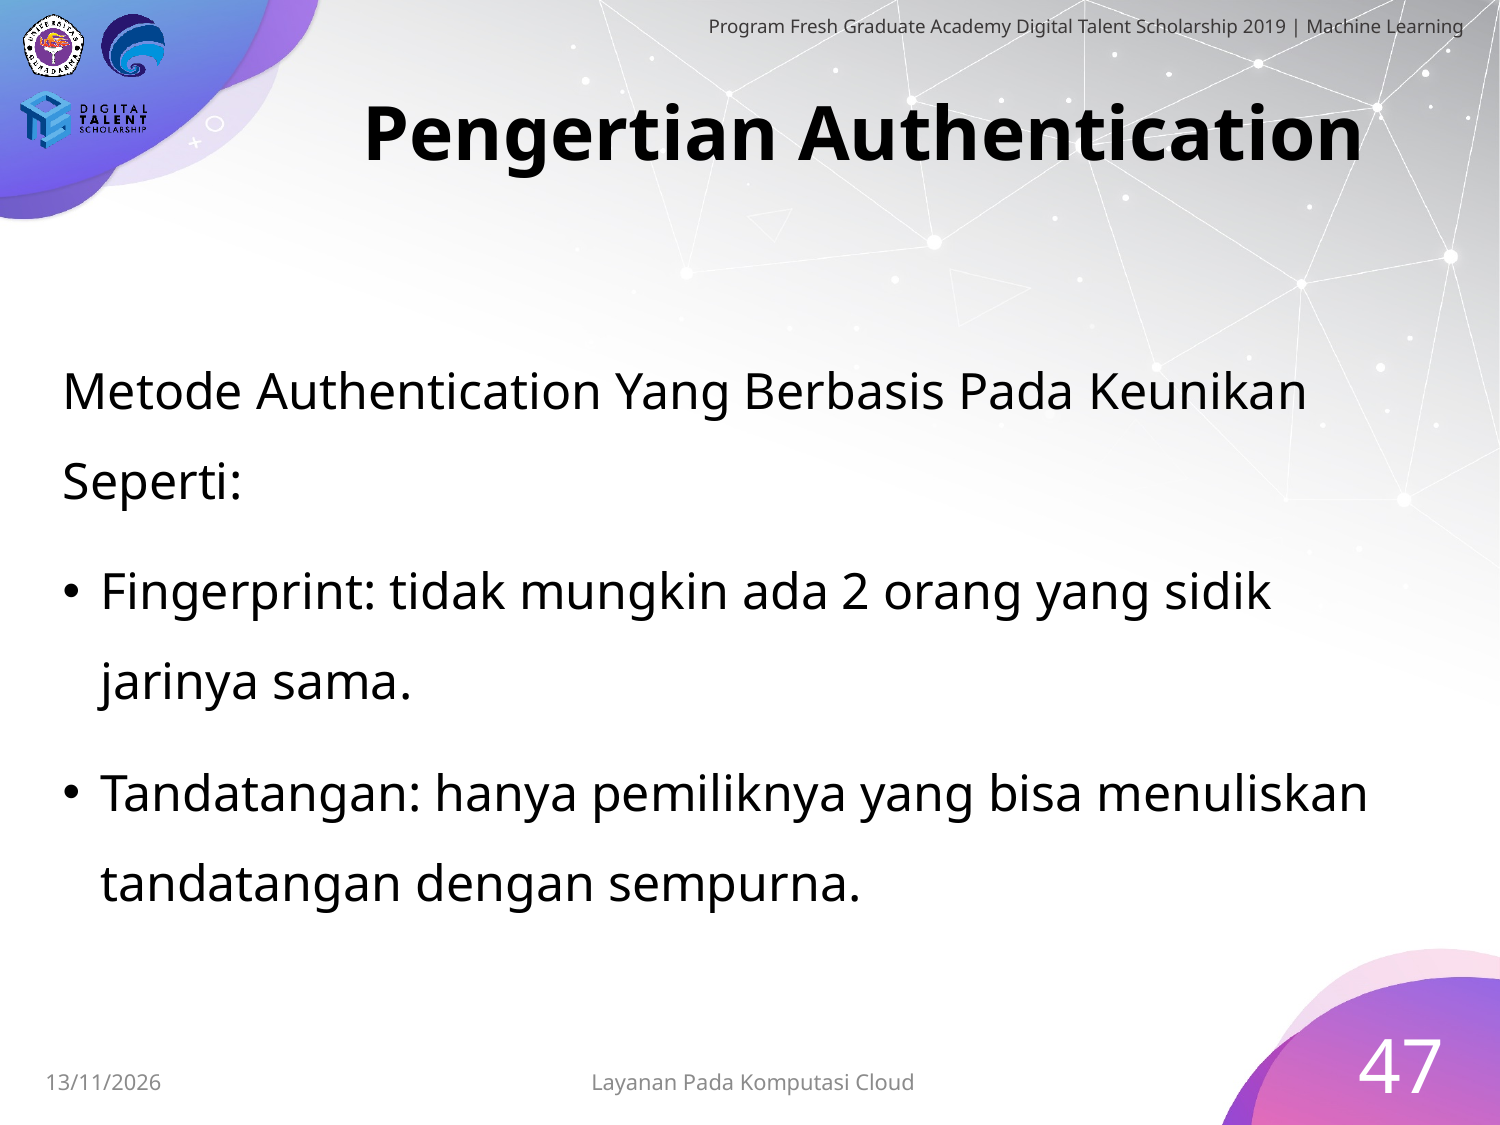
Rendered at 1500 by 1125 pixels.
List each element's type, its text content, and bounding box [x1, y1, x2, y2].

footer Layanan Pada Komputasi Cloud [386, 1053, 1121, 1114]
picture [0, 0, 1500, 1125]
list Metode Authentication Yang Berbasis Pada Keunikan Seperti: Fingerprint: tidak mungkin ada 2 orang yang sidik jarinya sama. Tandatangan: hanya pemiliknya yang bisa menuliskan tandatangan dengan sempurna. [47, 240, 1443, 1000]
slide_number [30, 1053, 272, 1114]
title Pengertian Authentication [271, 66, 1477, 207]
slide_number 47 [1327, 1025, 1477, 1115]
